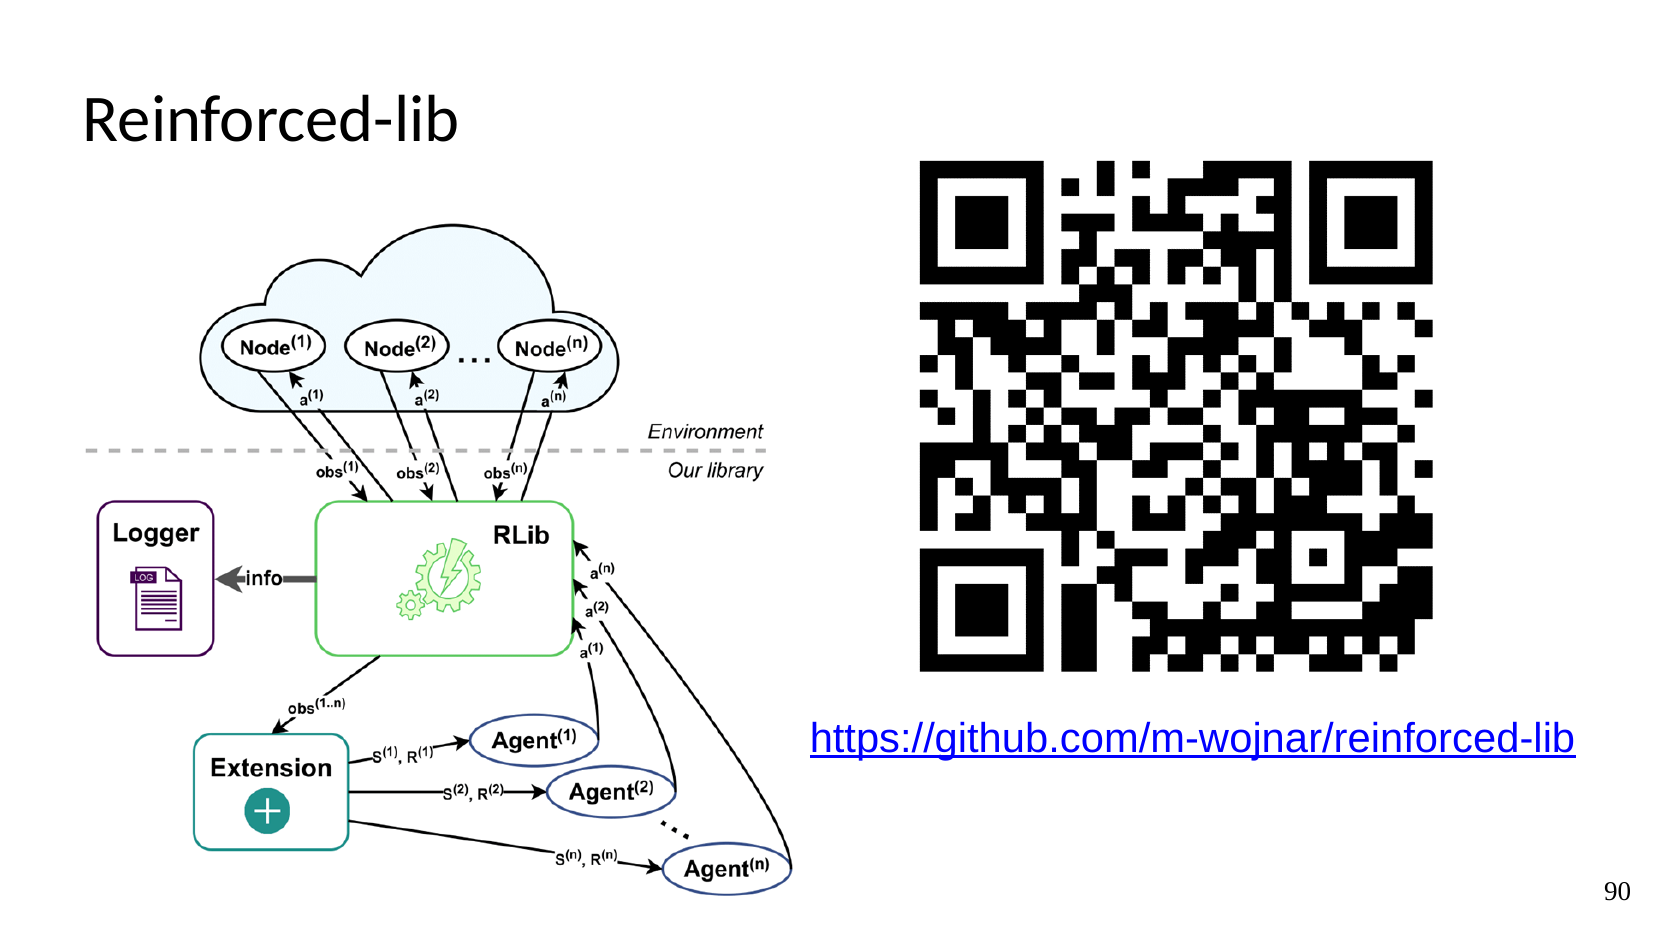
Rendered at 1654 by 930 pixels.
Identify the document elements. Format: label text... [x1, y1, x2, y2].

text_box https://github.com/m-wojnar/reinforced-lib [800, 688, 1609, 777]
picture [82, 217, 796, 901]
slide_number ‹#› [1546, 858, 1647, 930]
title Reinforced-lib [82, 37, 1571, 193]
picture [902, 142, 1450, 689]
